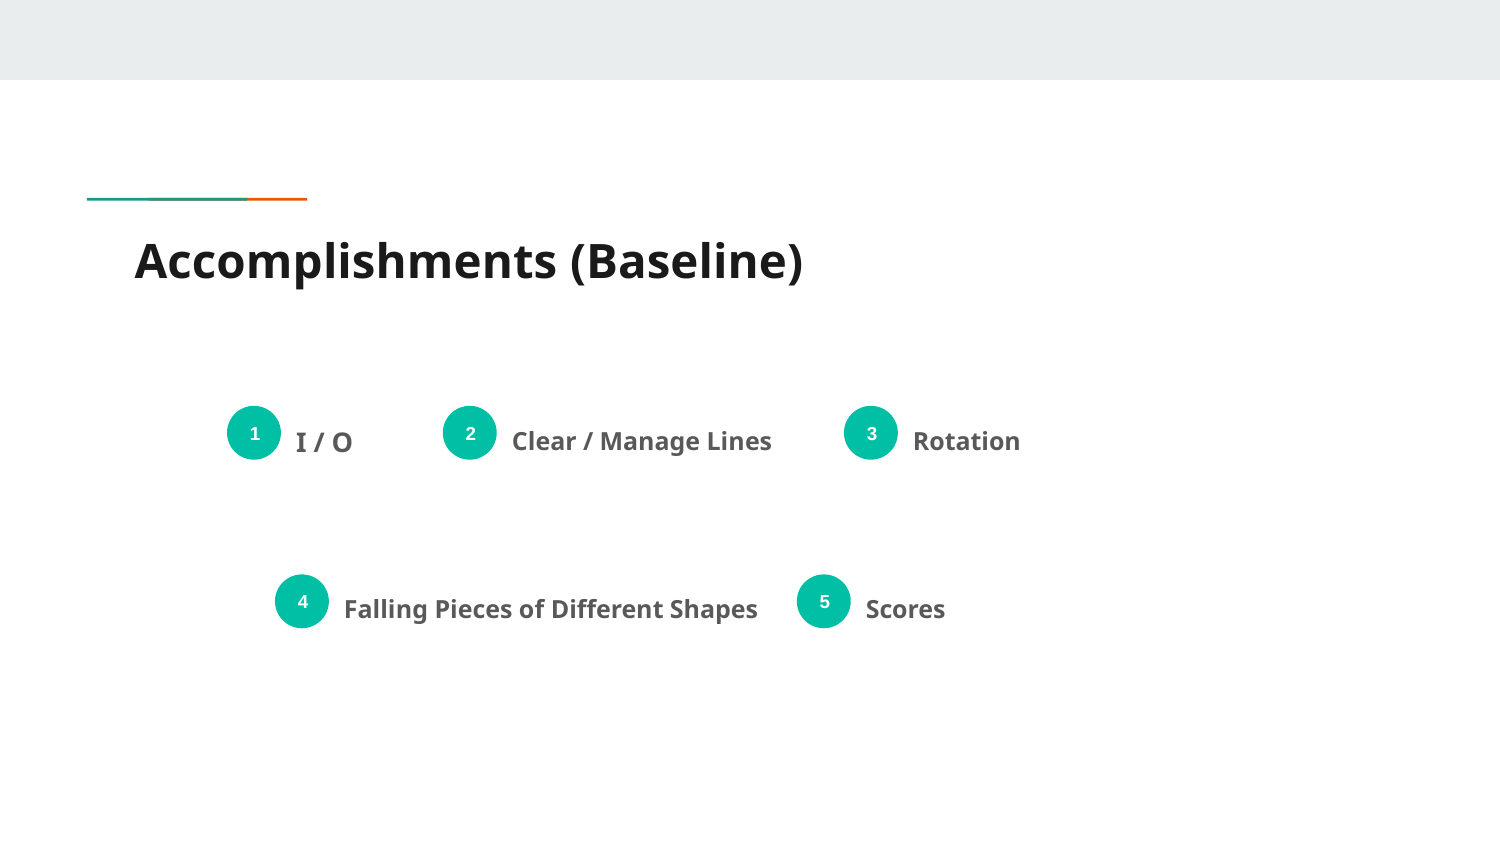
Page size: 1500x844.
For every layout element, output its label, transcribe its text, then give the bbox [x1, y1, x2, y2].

list Falling Pieces of Different Shapes [328, 574, 794, 747]
title Accomplishments (Baseline) [119, 216, 1381, 305]
list Scores [850, 574, 1112, 673]
list I / O [280, 405, 496, 504]
text_box 4 [274, 574, 328, 629]
list Rotation [897, 405, 1159, 504]
text_box 1 [227, 405, 280, 460]
text_box 2 [442, 405, 497, 460]
text_box 5 [796, 574, 850, 629]
list Clear / Manage Lines [496, 405, 797, 504]
text_box 3 [843, 405, 897, 460]
